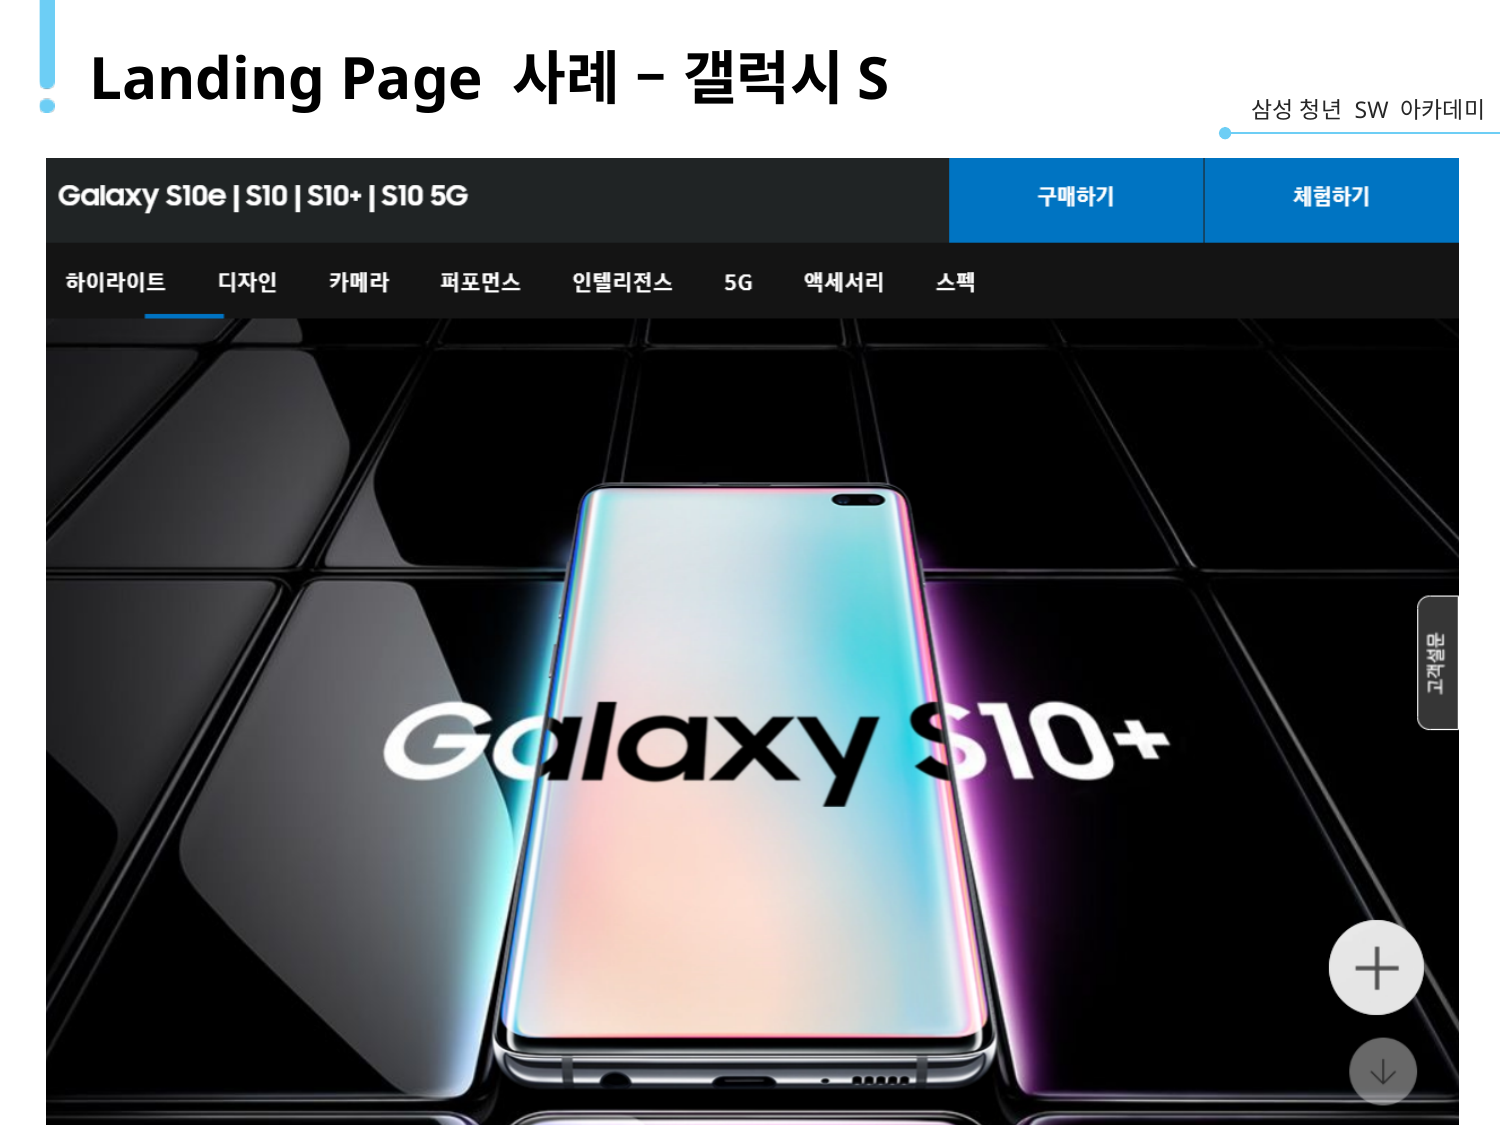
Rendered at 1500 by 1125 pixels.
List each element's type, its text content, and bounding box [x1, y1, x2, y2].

picture [39, 0, 55, 113]
title Landing Page 사례 – 갤럭시S [74, 21, 1368, 131]
picture [46, 158, 1459, 1125]
